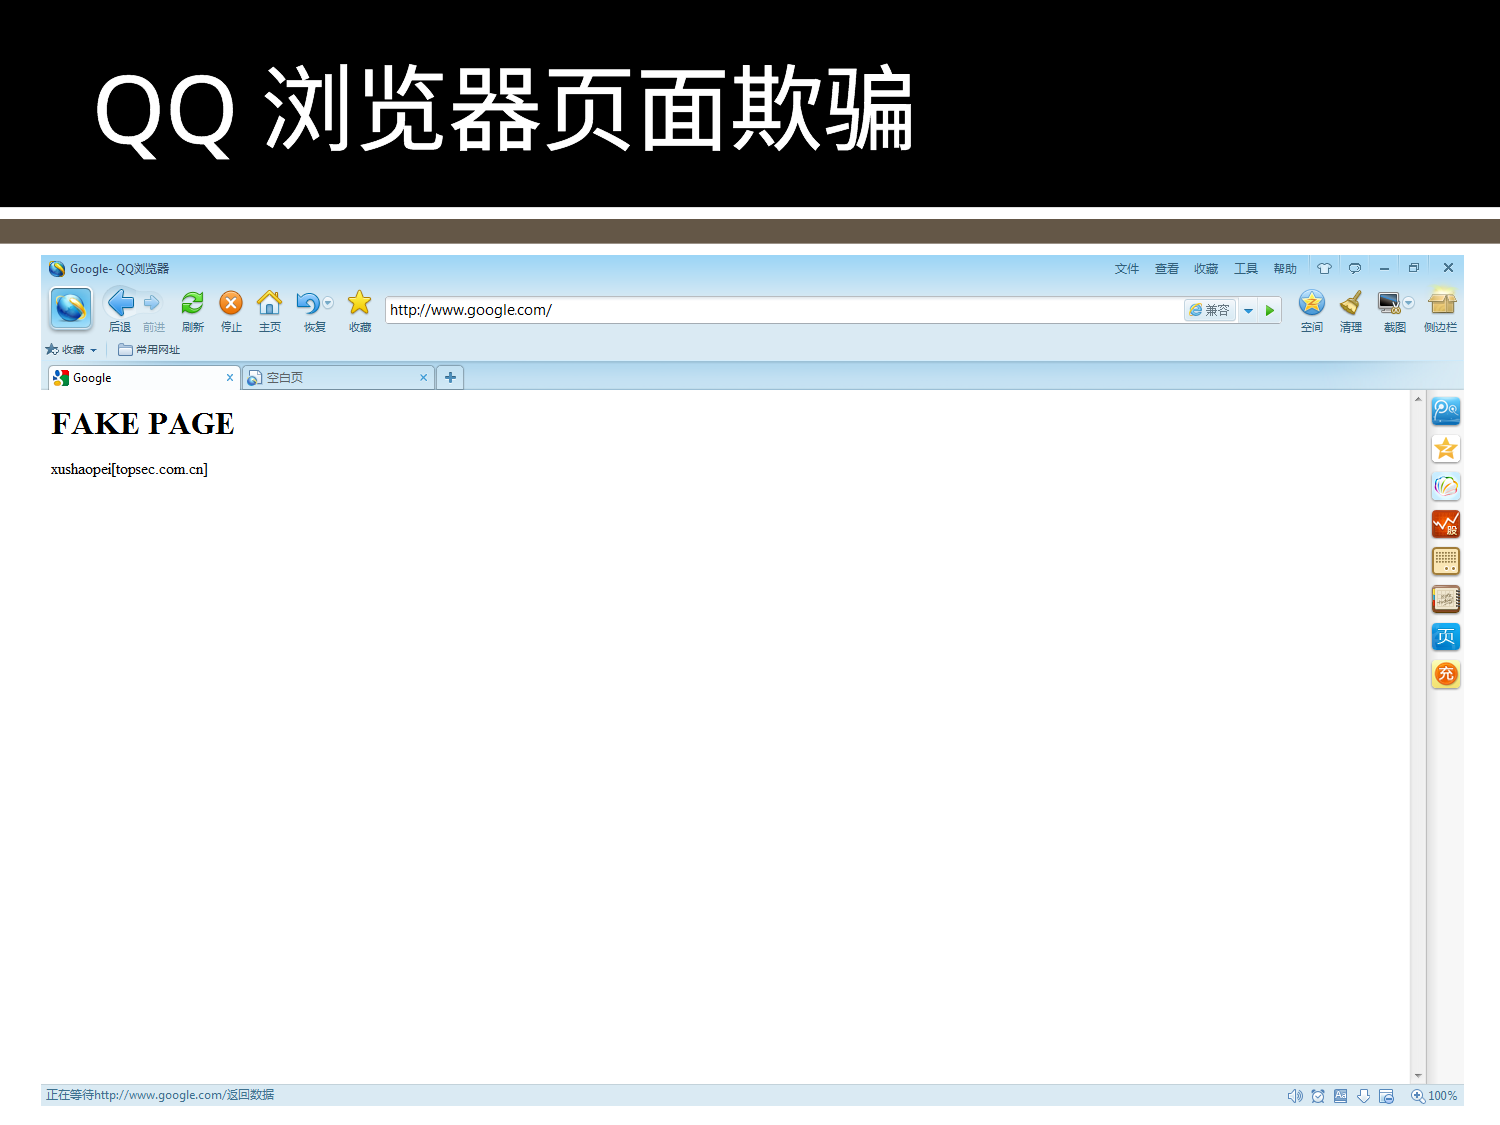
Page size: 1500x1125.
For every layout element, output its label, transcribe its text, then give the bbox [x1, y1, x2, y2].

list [40, 254, 1464, 1107]
title QQ浏览器页面欺骗 [76, 19, 1426, 193]
